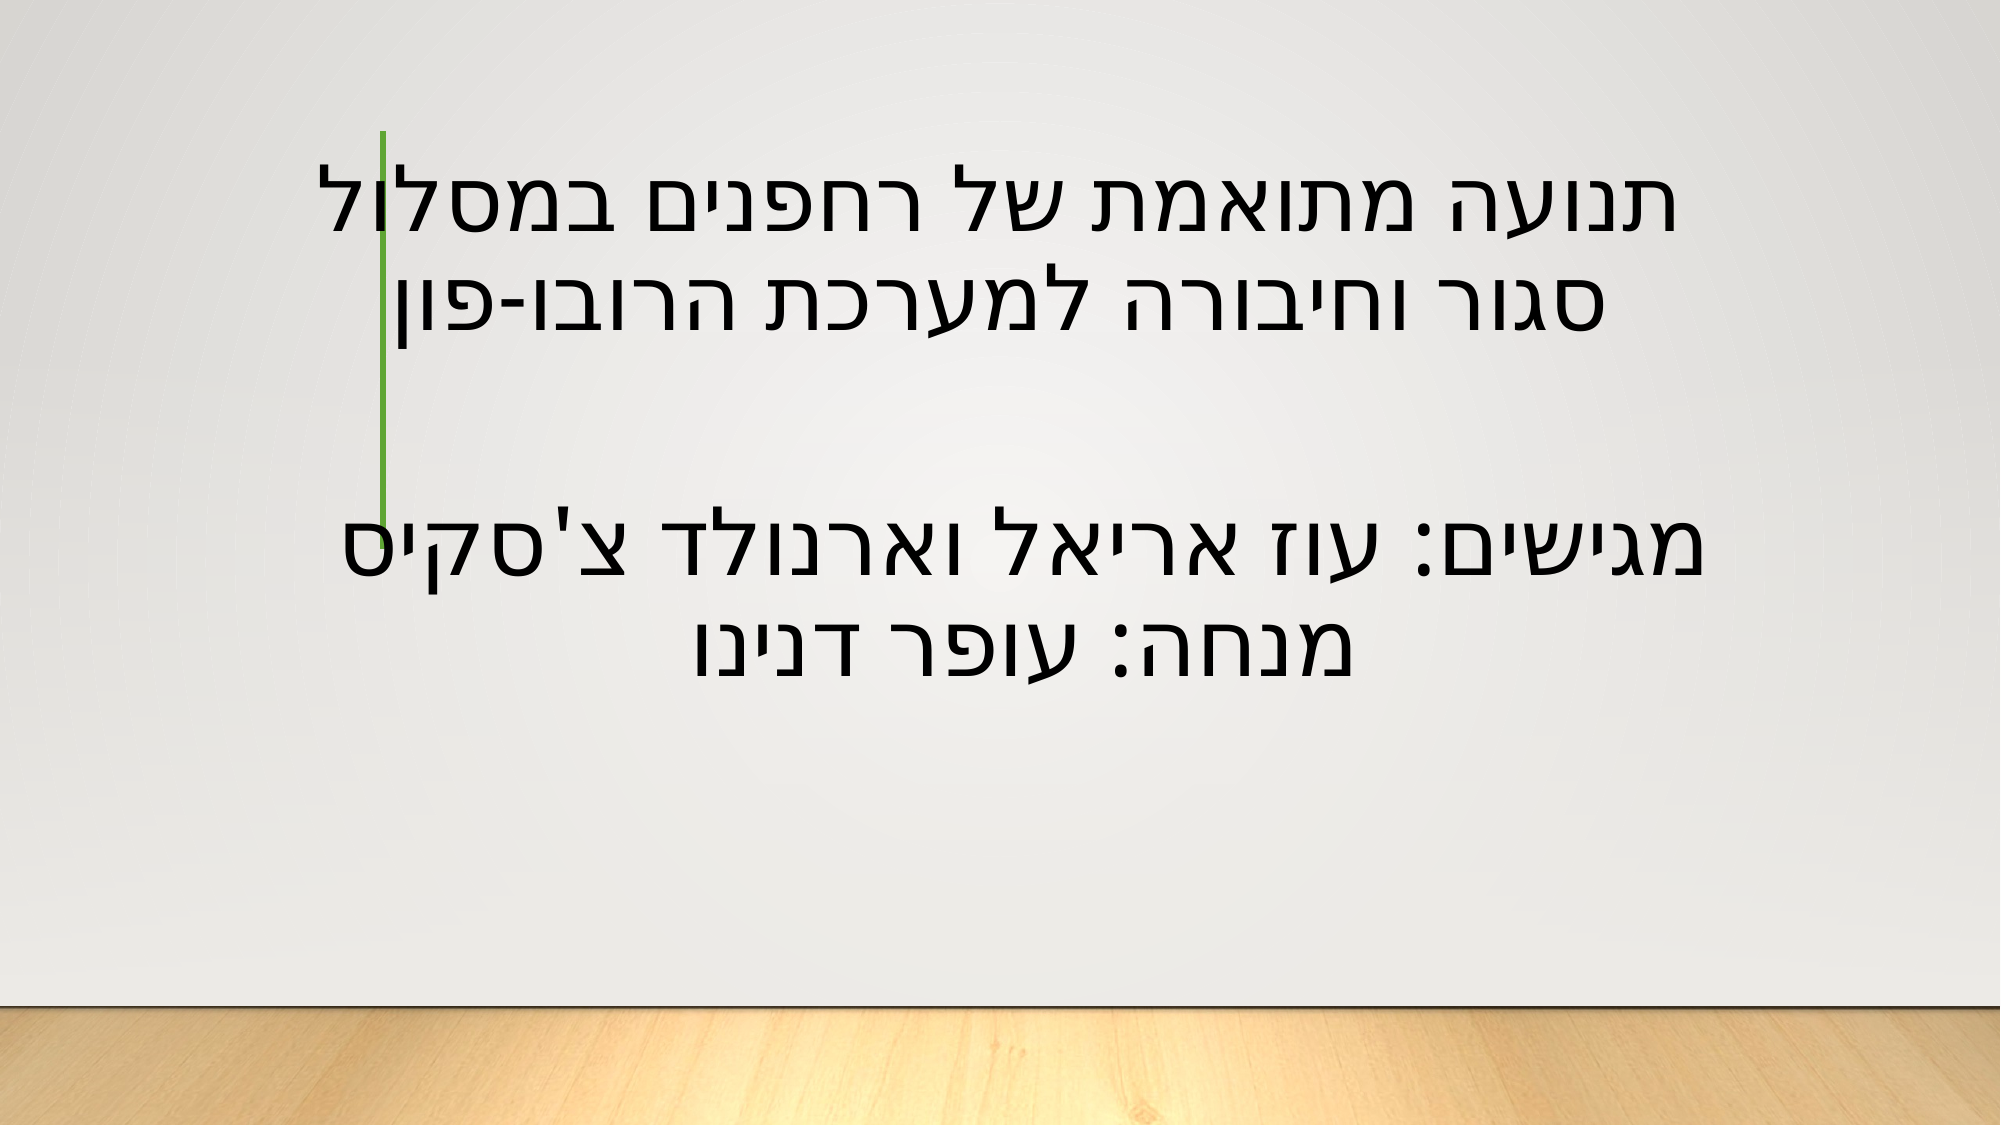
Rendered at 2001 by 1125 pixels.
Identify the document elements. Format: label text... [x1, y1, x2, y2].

picture [0, 1006, 2000, 1125]
title תנועה מתואמת של רחפנים במסלול סגור וחיבורה למערכת הרובו-פון [297, 43, 1703, 351]
text_box מגישים: עוז אריאל וארנולד צ'סקיס מנחה: עופר דנינו [322, 389, 1728, 697]
